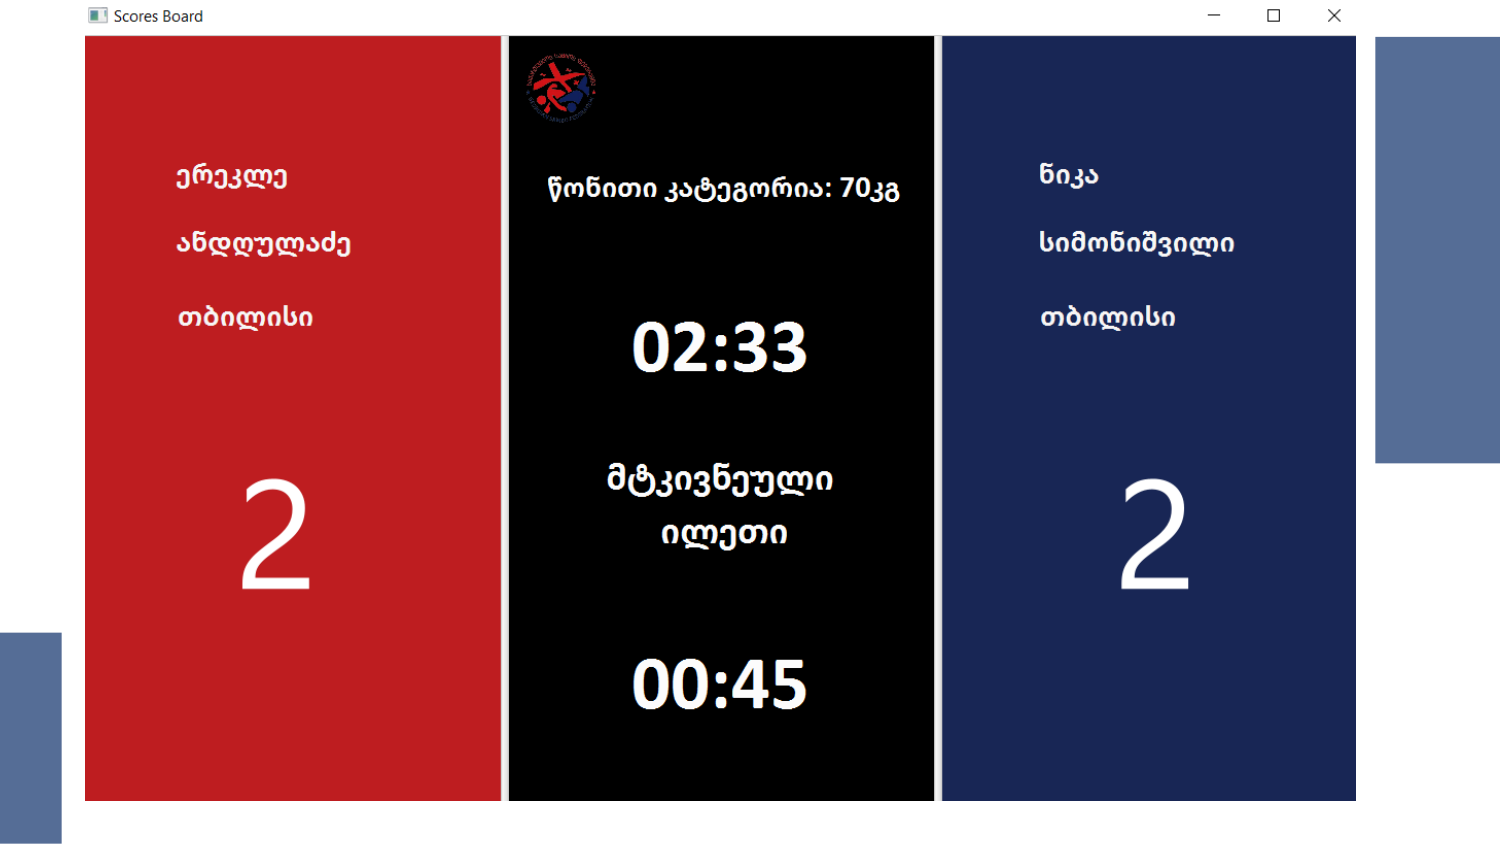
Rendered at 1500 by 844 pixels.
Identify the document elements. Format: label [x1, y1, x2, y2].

picture [85, 0, 1357, 802]
text_box [1375, 36, 1500, 464]
text_box [0, 632, 62, 844]
